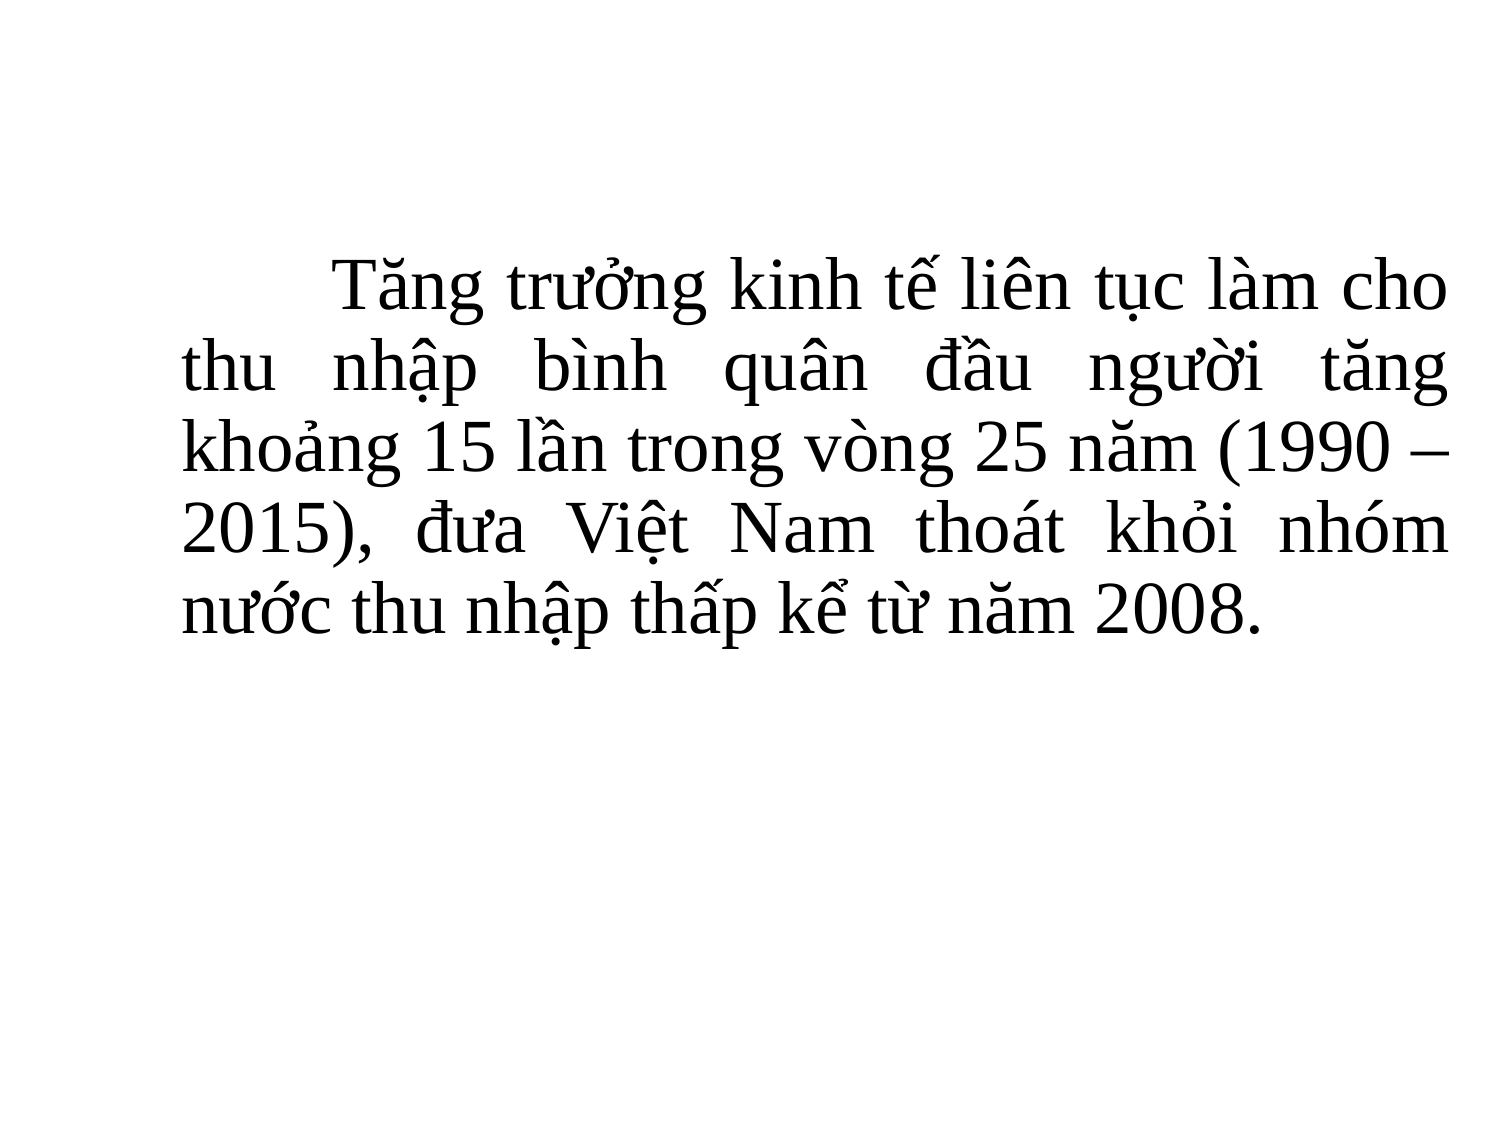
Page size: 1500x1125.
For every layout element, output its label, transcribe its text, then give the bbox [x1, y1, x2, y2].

list Tăng trưởng kinh tế liên tục làm cho thu nhập bình quân đầu người tăng khoảng 15 lần trong vòng 25 năm (1990 – 2015), đưa Việt Nam thoát khỏi nhóm nước thu nhập thấp kể từ năm 2008. [128, 237, 1466, 1025]
